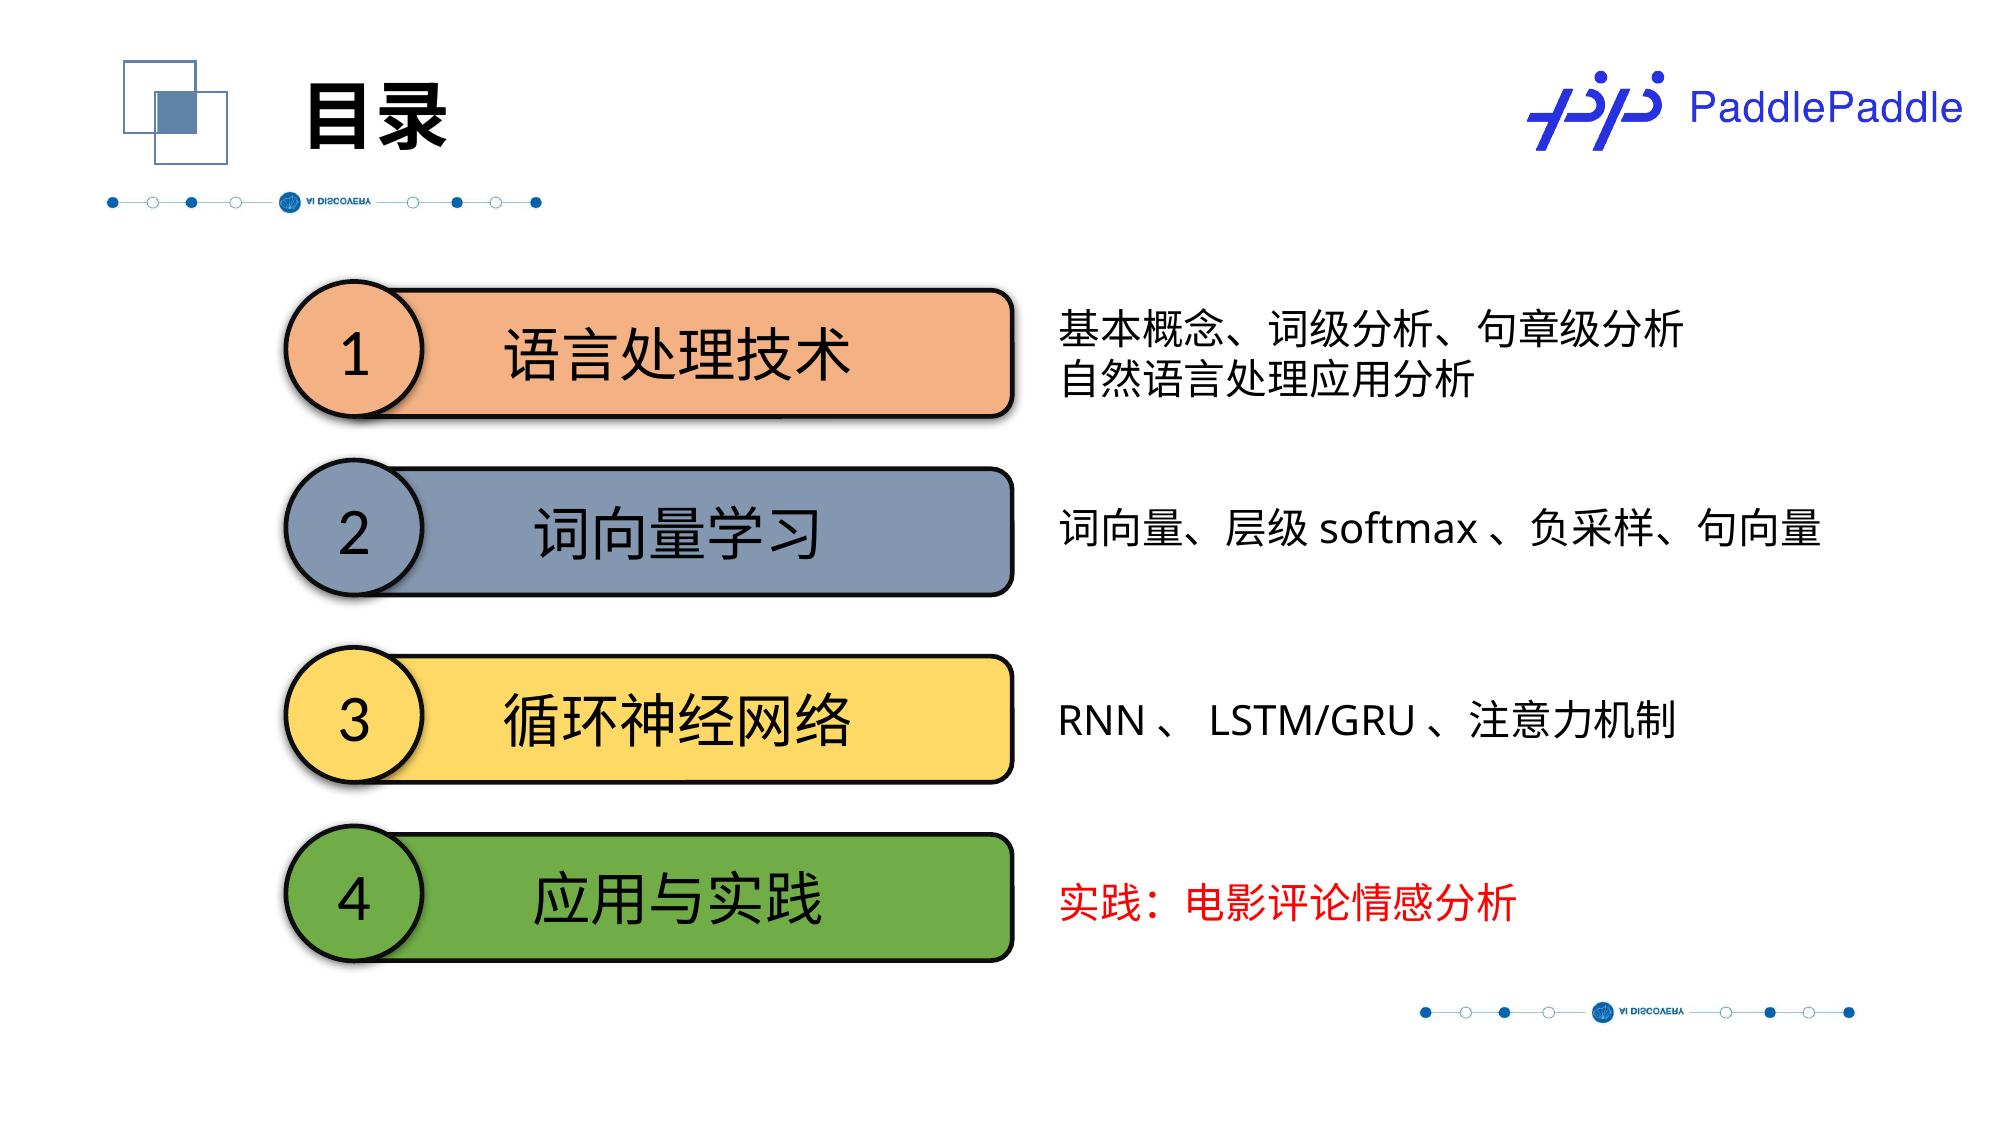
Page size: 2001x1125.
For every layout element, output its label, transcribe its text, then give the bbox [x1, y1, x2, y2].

text_box 应用与实践 [393, 833, 1014, 962]
text_box 3 [285, 647, 423, 783]
text_box 语言处理技术 [393, 290, 1013, 417]
text_box 词向量、层级softmax、负采样、句向量 [1043, 494, 1953, 560]
picture [95, 180, 550, 229]
text_box RNN、LSTM/GRU、注意力机制 [1042, 686, 1970, 752]
picture [1408, 990, 1863, 1039]
picture [1485, 42, 2000, 183]
text_box 2 [285, 460, 423, 596]
text_box 词向量学习 [389, 467, 1014, 597]
text_box 目录 [285, 60, 477, 166]
text_box 循环神经网络 [389, 655, 1014, 784]
text_box 基本概念、词级分析、句章级分析 自然语言处理应用分析 [1043, 295, 1940, 411]
text_box 实践：电影评论情感分析 [1043, 869, 1972, 935]
text_box 4 [285, 825, 423, 961]
text_box 1 [285, 281, 423, 417]
